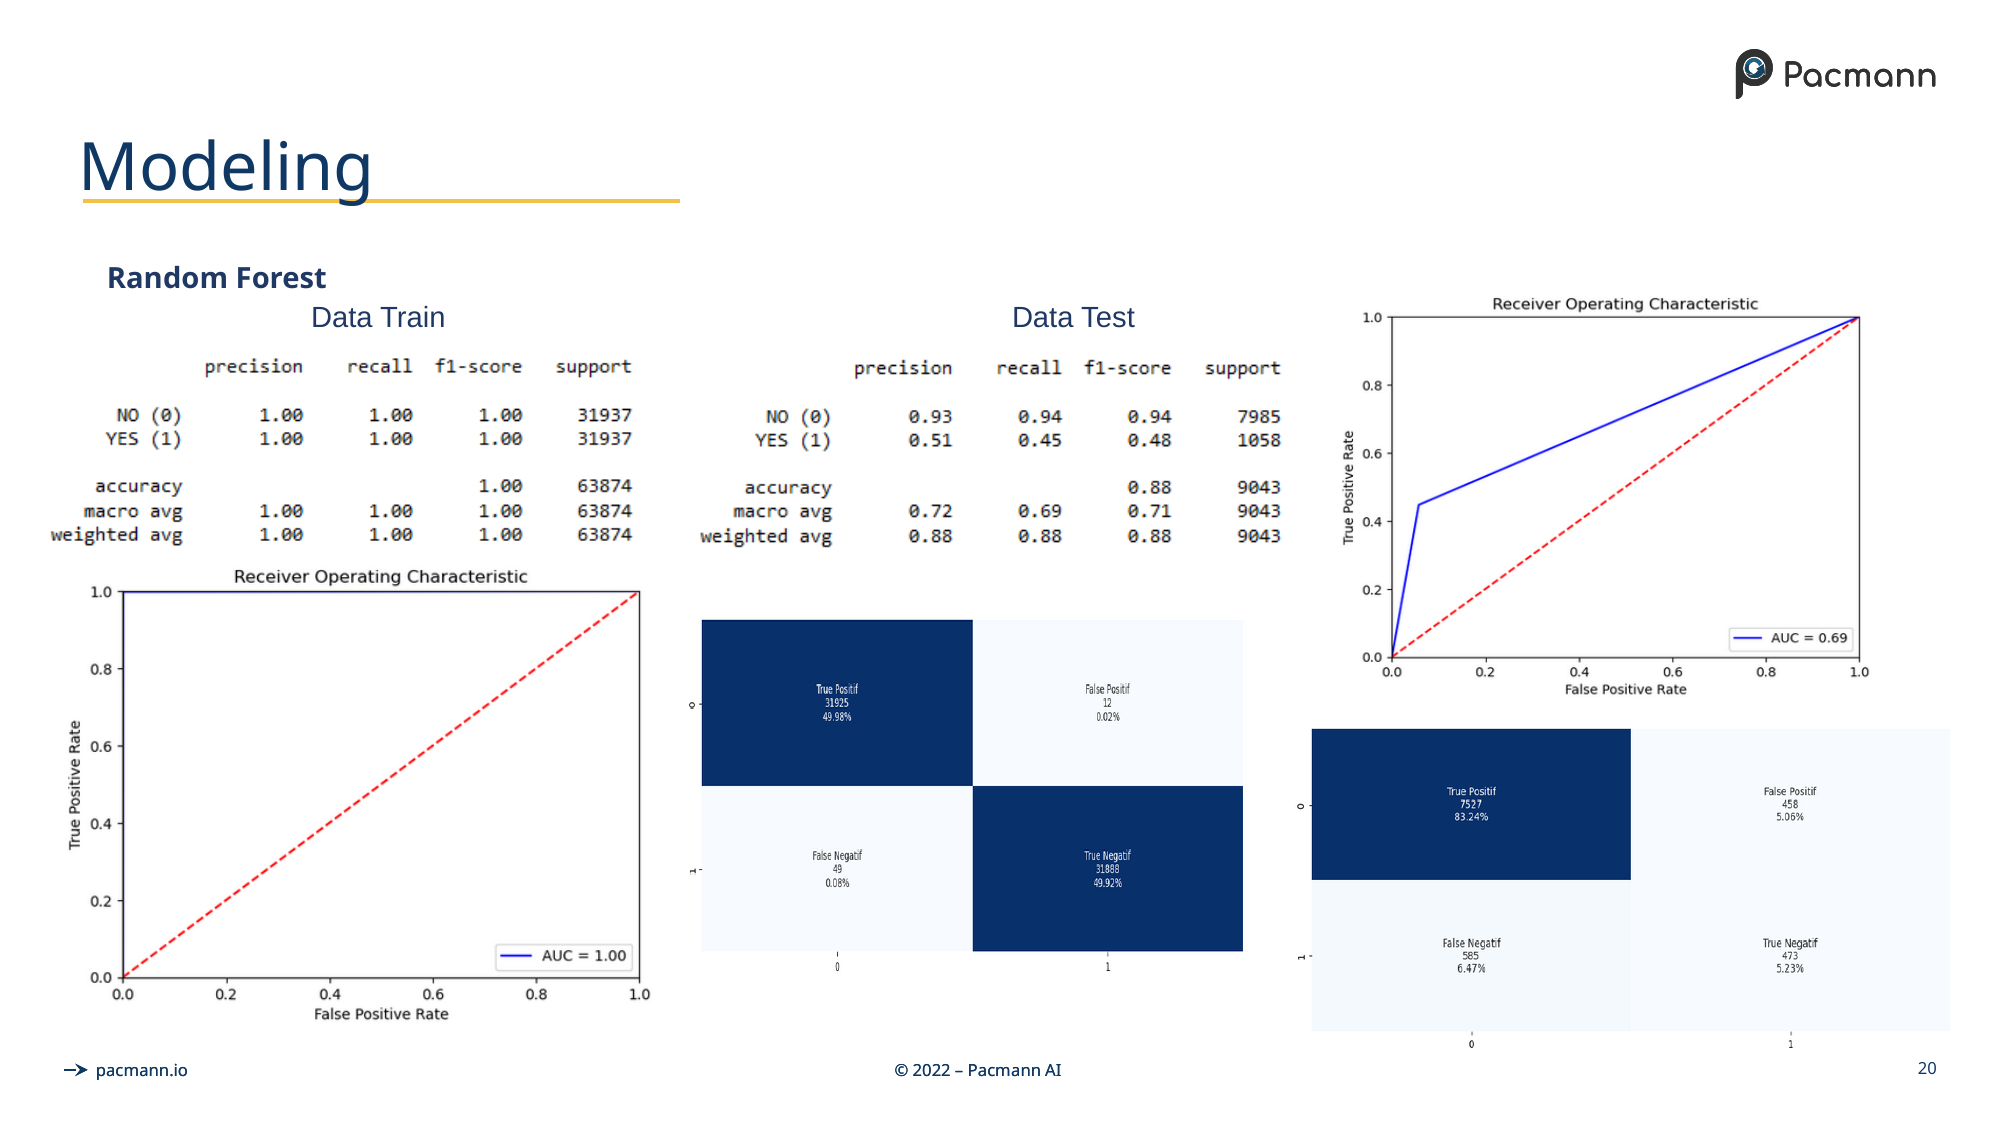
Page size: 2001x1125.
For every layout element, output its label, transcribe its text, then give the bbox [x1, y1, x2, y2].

title Modeling [63, 59, 1935, 278]
picture [1283, 718, 1959, 1054]
picture [1332, 290, 1902, 706]
picture [1707, 36, 1966, 112]
picture [690, 354, 1308, 563]
text_box Random Forest [92, 252, 343, 302]
picture [42, 354, 684, 1026]
text_box Data Train [296, 290, 461, 341]
picture [683, 614, 1254, 977]
text_box Data Test [997, 290, 1151, 341]
